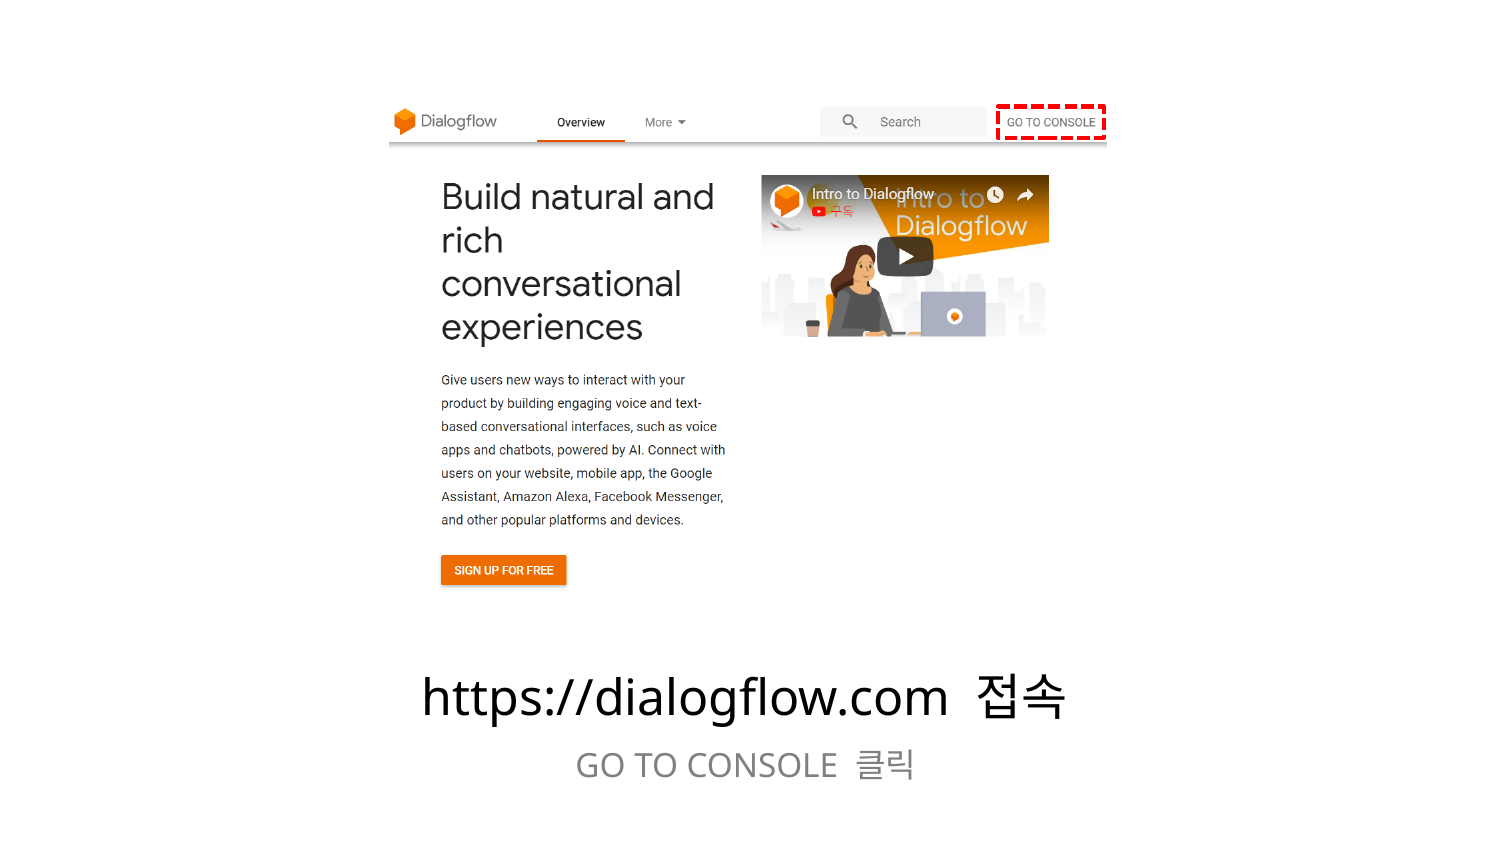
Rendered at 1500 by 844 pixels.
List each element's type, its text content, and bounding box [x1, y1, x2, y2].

text_box https://dialogflow.com 접속 [407, 658, 1083, 733]
text_box GO TO CONSOLE 클릭 [560, 737, 932, 792]
picture [389, 102, 1108, 605]
